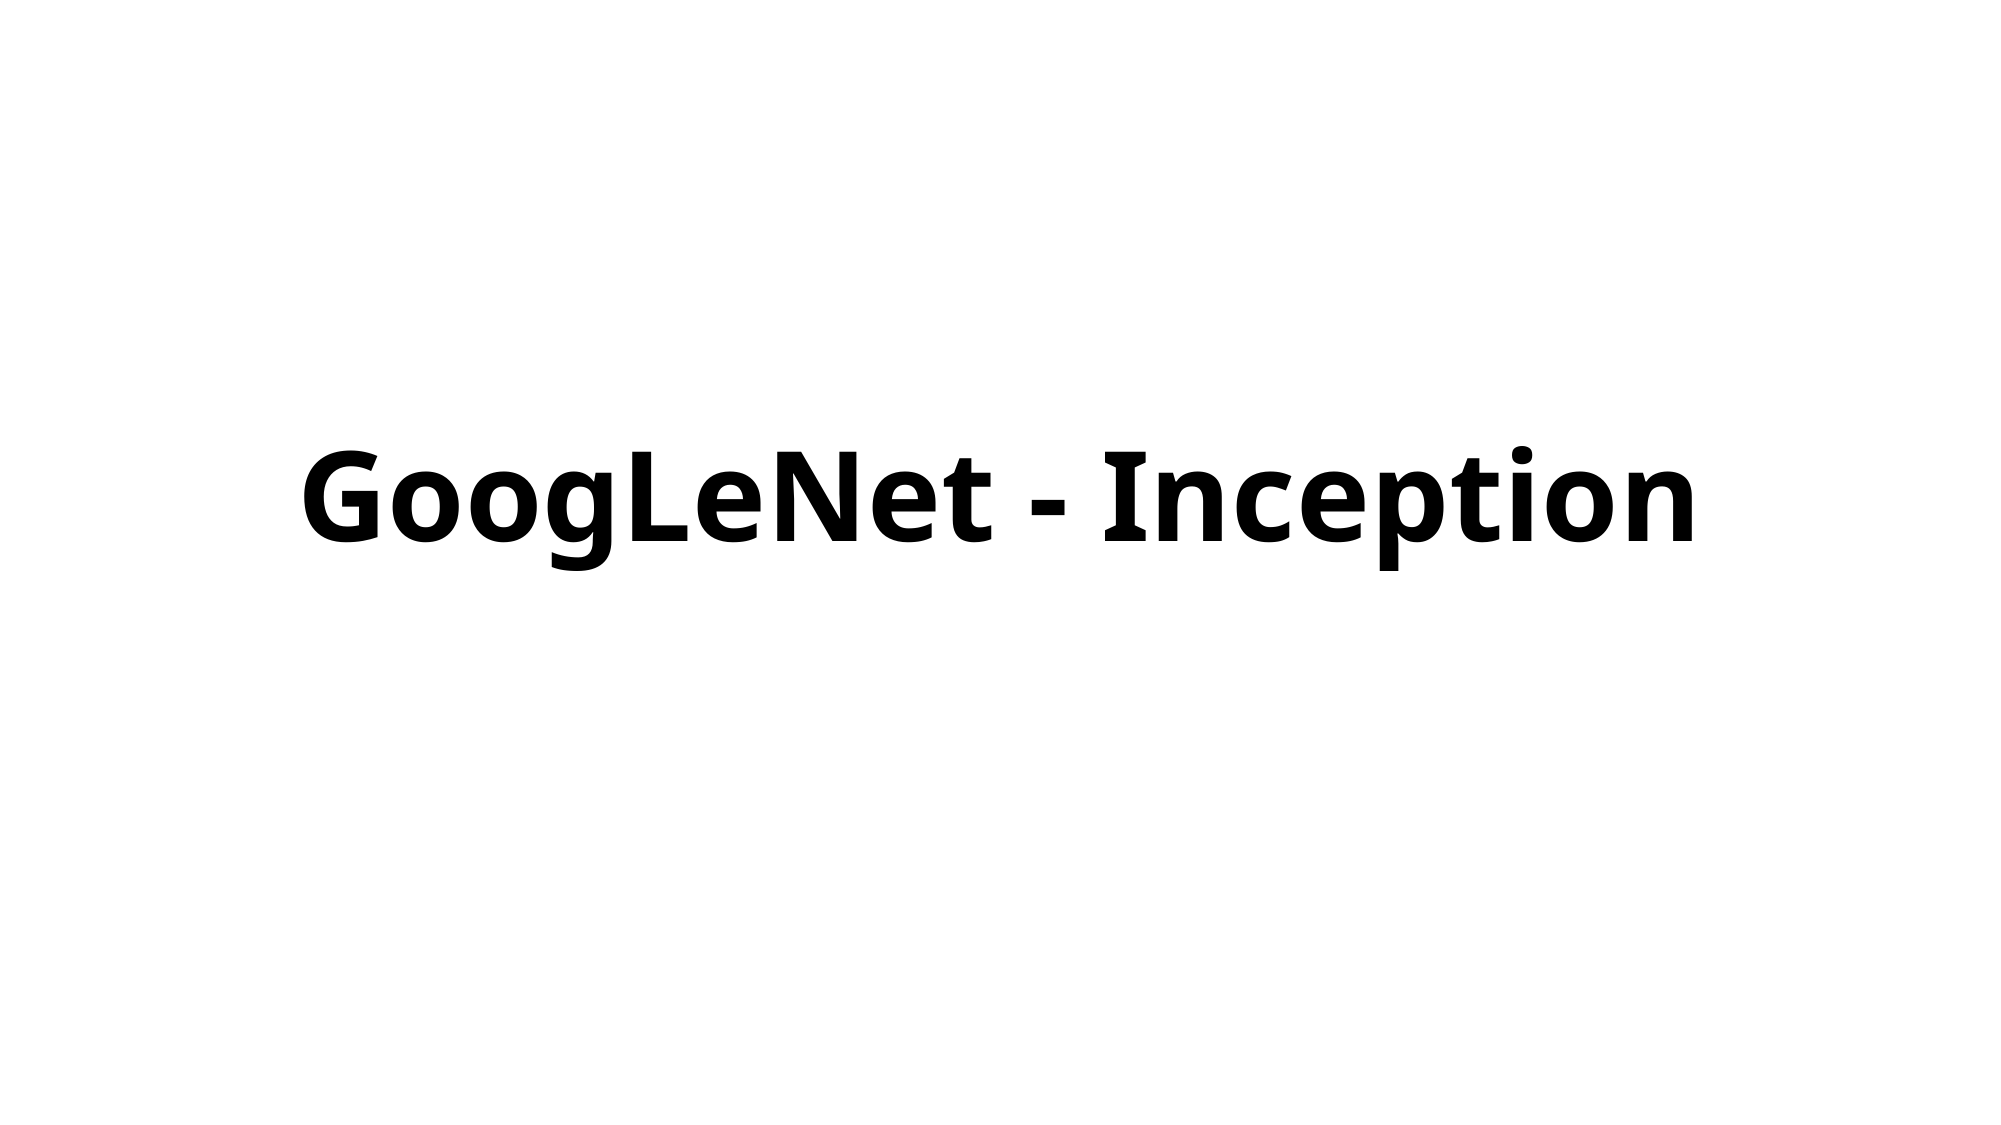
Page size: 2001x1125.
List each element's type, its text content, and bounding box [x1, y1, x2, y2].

title GoogLeNet - Inception [249, 184, 1750, 576]
